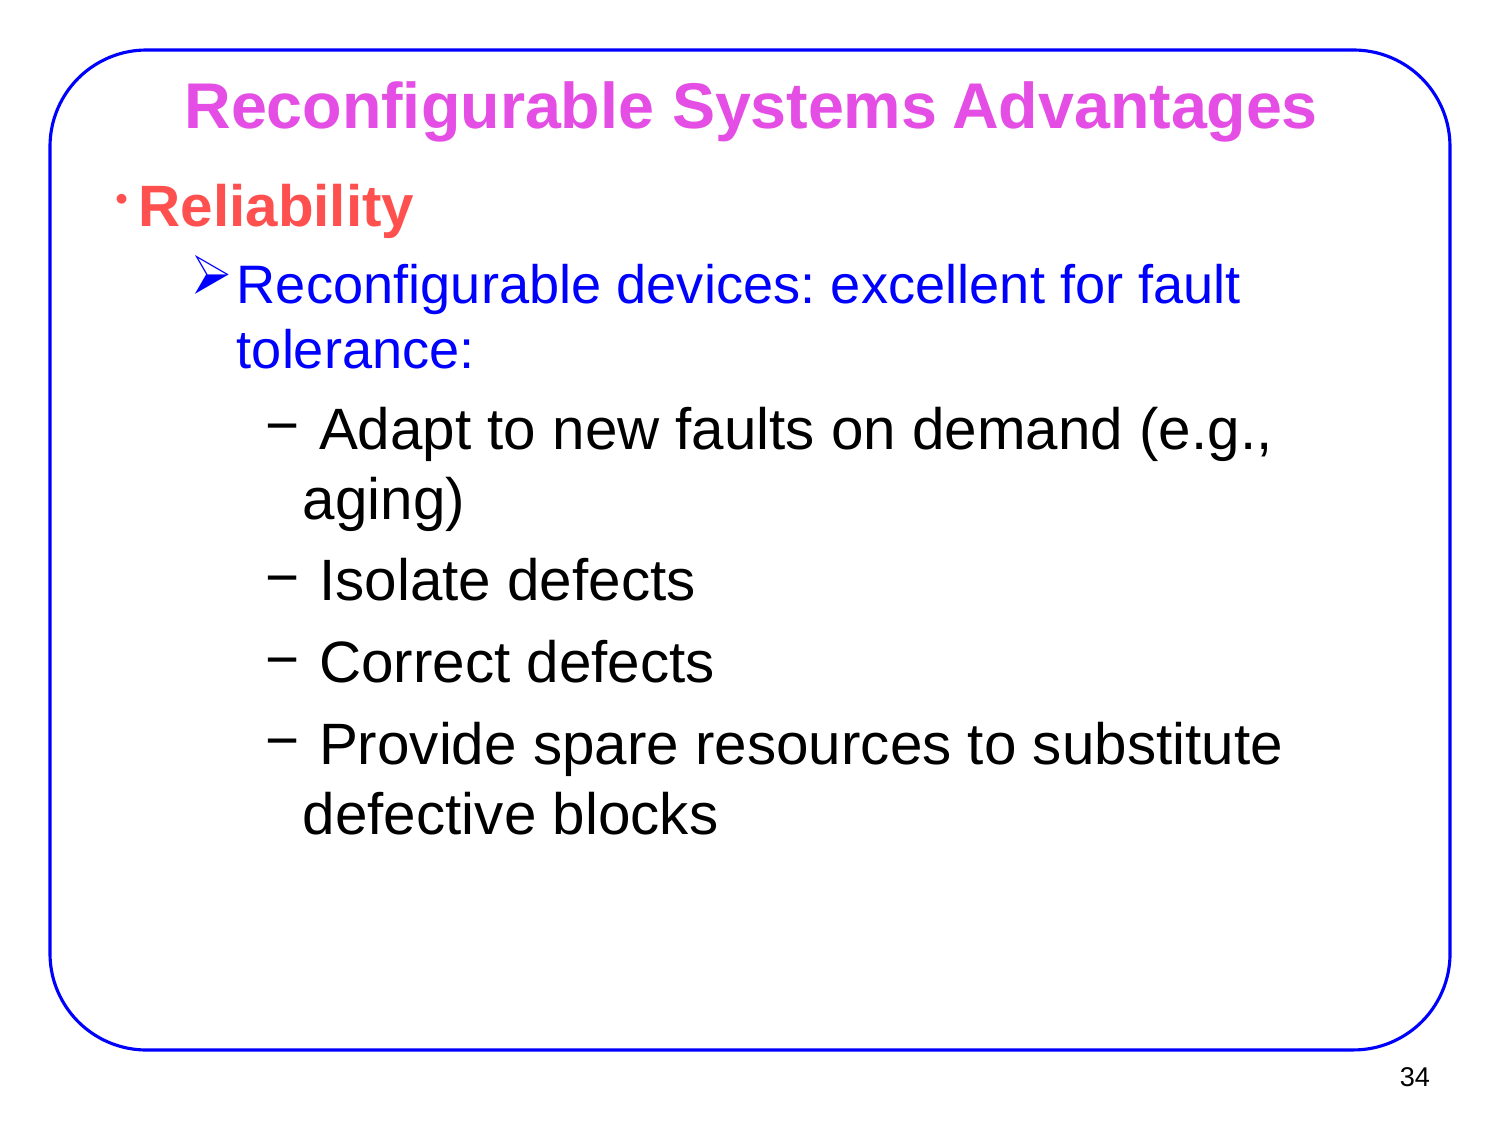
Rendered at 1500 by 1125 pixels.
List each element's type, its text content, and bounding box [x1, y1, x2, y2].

title Reconfigurable Systems Advantages [113, 66, 1389, 140]
slide_number 34 [1351, 1047, 1444, 1104]
list Reliability Reconfigurable devices: excellent for fault tolerance: Adapt to new faults on demand (e.g., aging) Isolate defects Correct defects Provide spare resources to substitute defective blocks [100, 160, 1459, 888]
